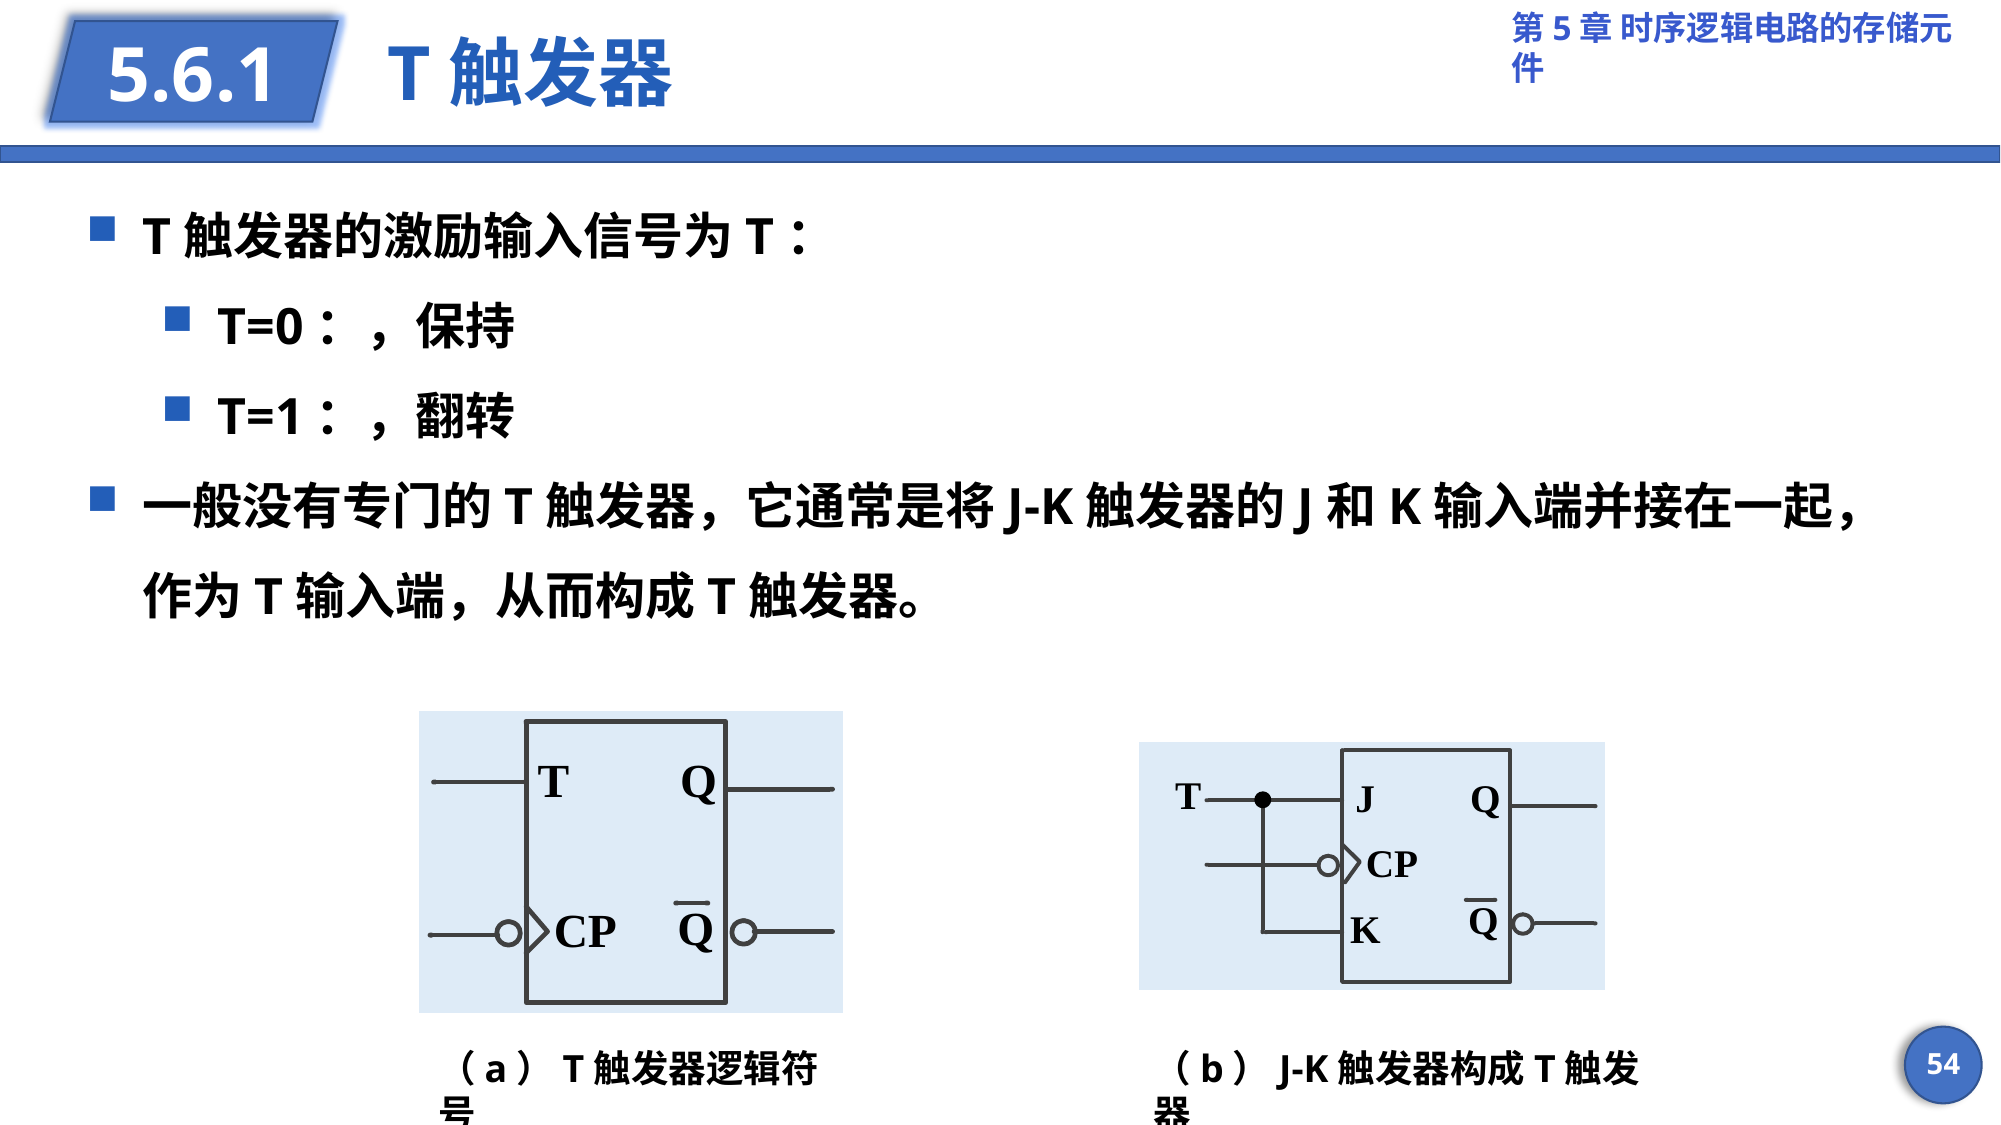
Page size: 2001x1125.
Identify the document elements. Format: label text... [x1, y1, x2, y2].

text_box （a）T触发器逻辑符号 [423, 1037, 842, 1125]
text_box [419, 710, 844, 1013]
text_box （b）J-K触发器构成T触发器 [1138, 1037, 1658, 1125]
slide_number 54 [1896, 1035, 1990, 1095]
text_box 5.6.1 [48, 20, 339, 123]
title T触发器 [372, 16, 1324, 137]
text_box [1138, 741, 1606, 991]
